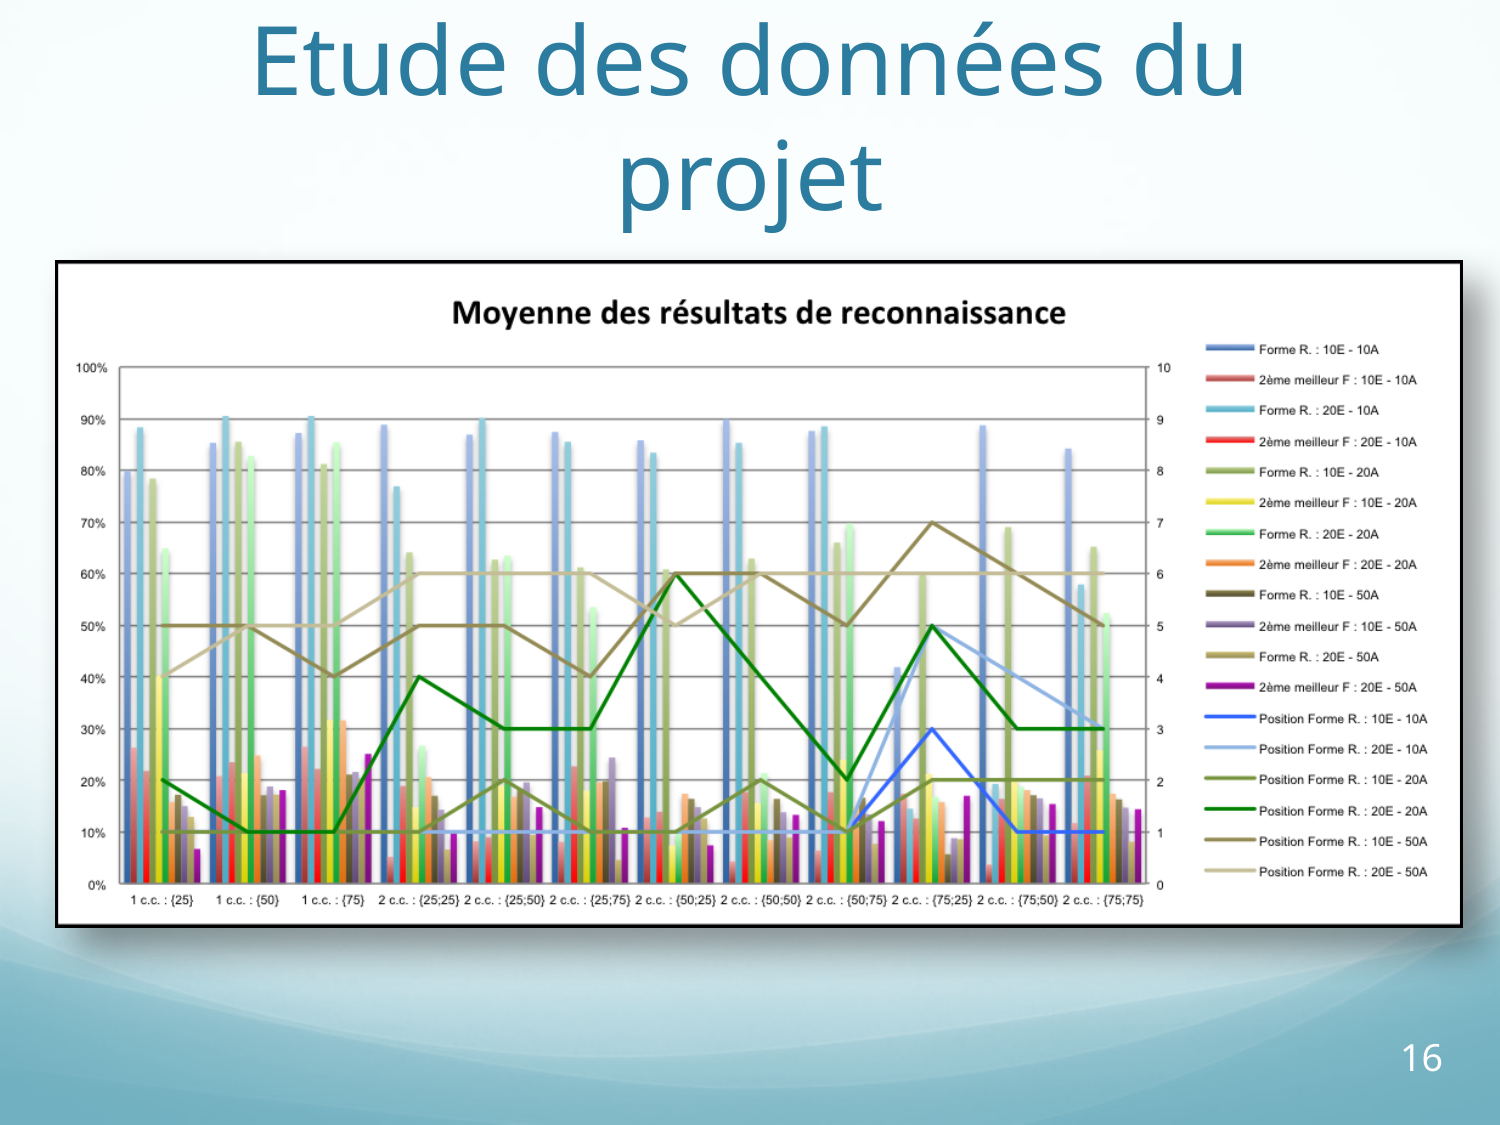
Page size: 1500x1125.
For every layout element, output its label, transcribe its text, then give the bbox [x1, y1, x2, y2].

slide_number 16 [1295, 1029, 1459, 1090]
picture [57, 262, 1461, 926]
title Etude des données du projet [90, 17, 1410, 237]
